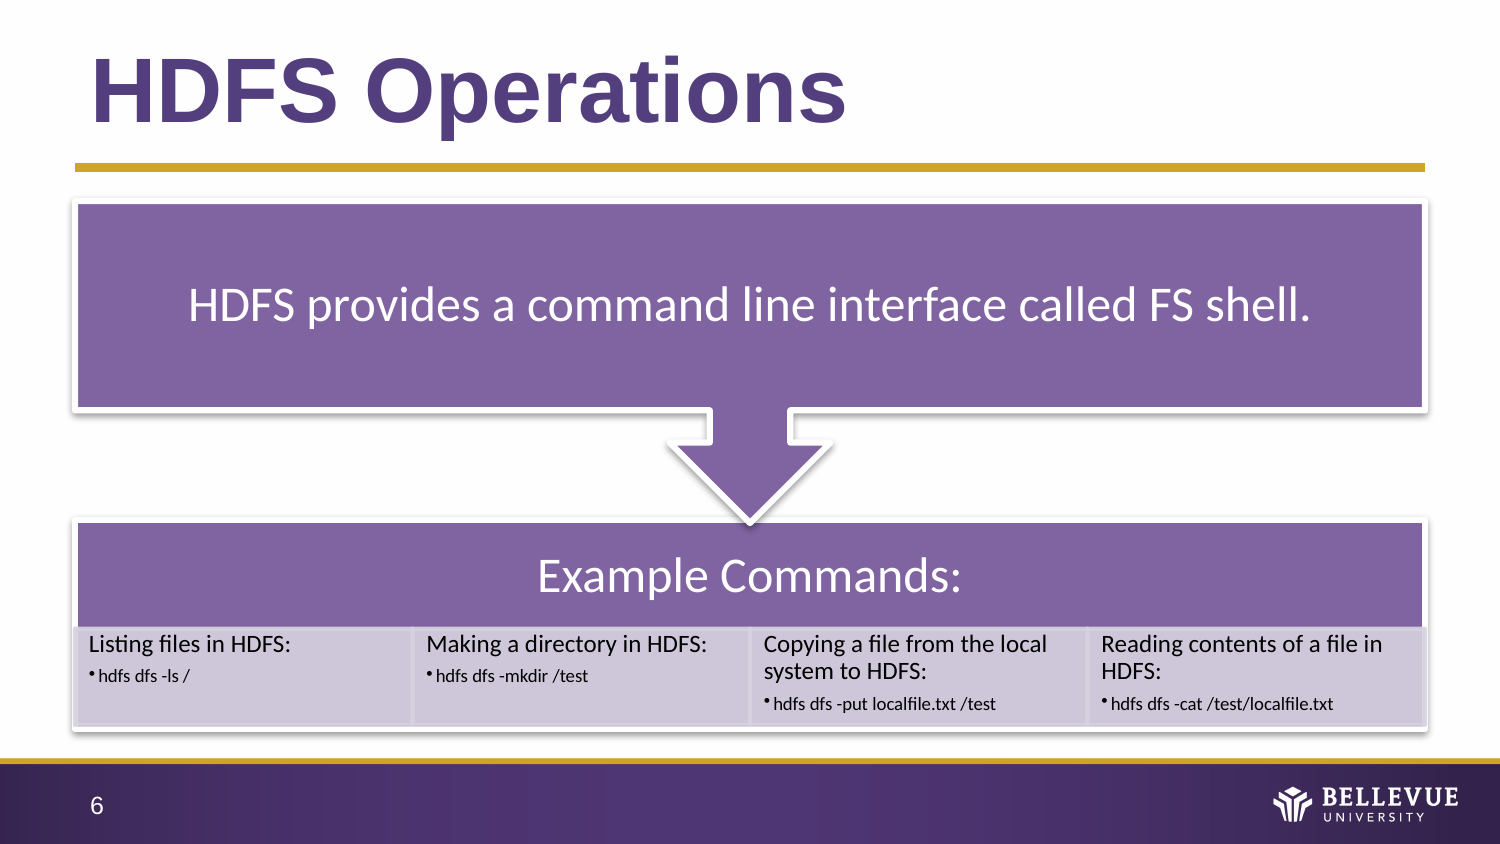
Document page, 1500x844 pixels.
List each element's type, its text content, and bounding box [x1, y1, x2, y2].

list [74, 200, 1426, 730]
picture [0, 0, 1500, 844]
title HDFS Operations [75, 30, 1425, 150]
